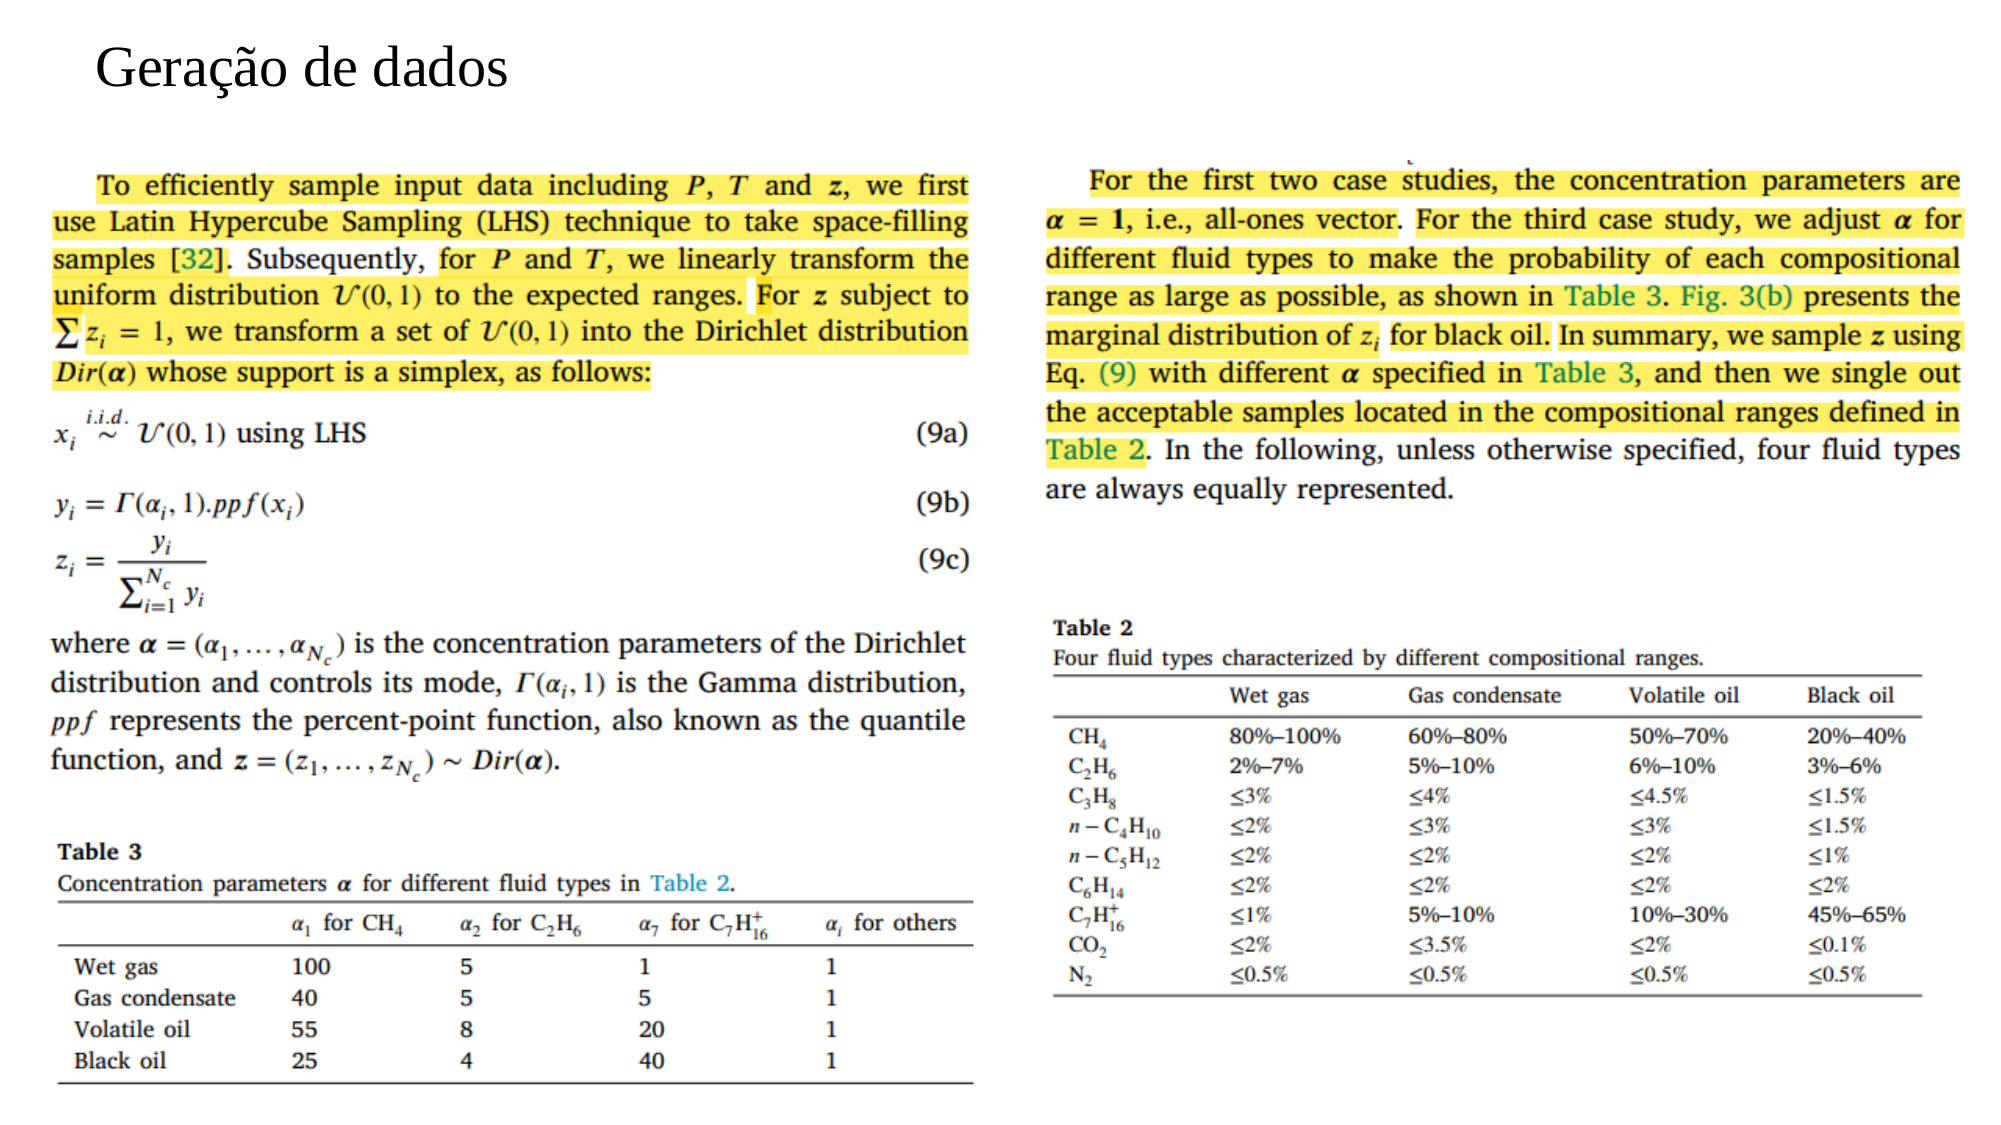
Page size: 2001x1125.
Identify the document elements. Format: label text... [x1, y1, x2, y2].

picture [29, 145, 983, 782]
picture [1042, 598, 1932, 1002]
picture [1042, 160, 1971, 508]
text_box Geração de dados [80, 28, 739, 119]
picture [51, 830, 983, 1097]
